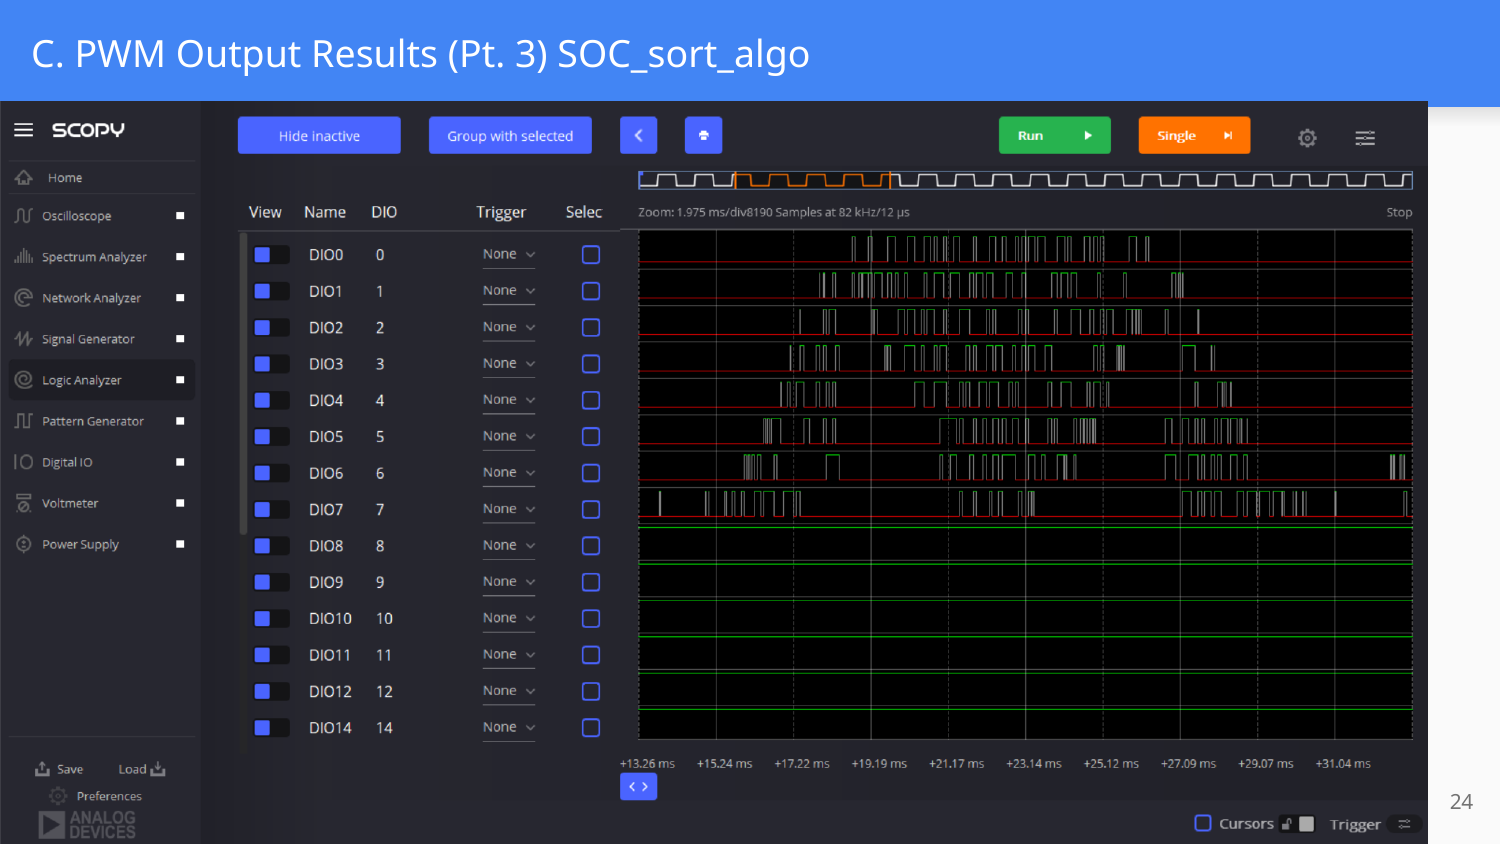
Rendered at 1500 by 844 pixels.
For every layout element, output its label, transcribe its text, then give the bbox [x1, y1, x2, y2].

title C. PWM Output Results (Pt. 3) SOC_sort_algo [16, 2, 1464, 102]
slide_number ‹#› [1433, 770, 1489, 835]
picture [0, 101, 1428, 844]
